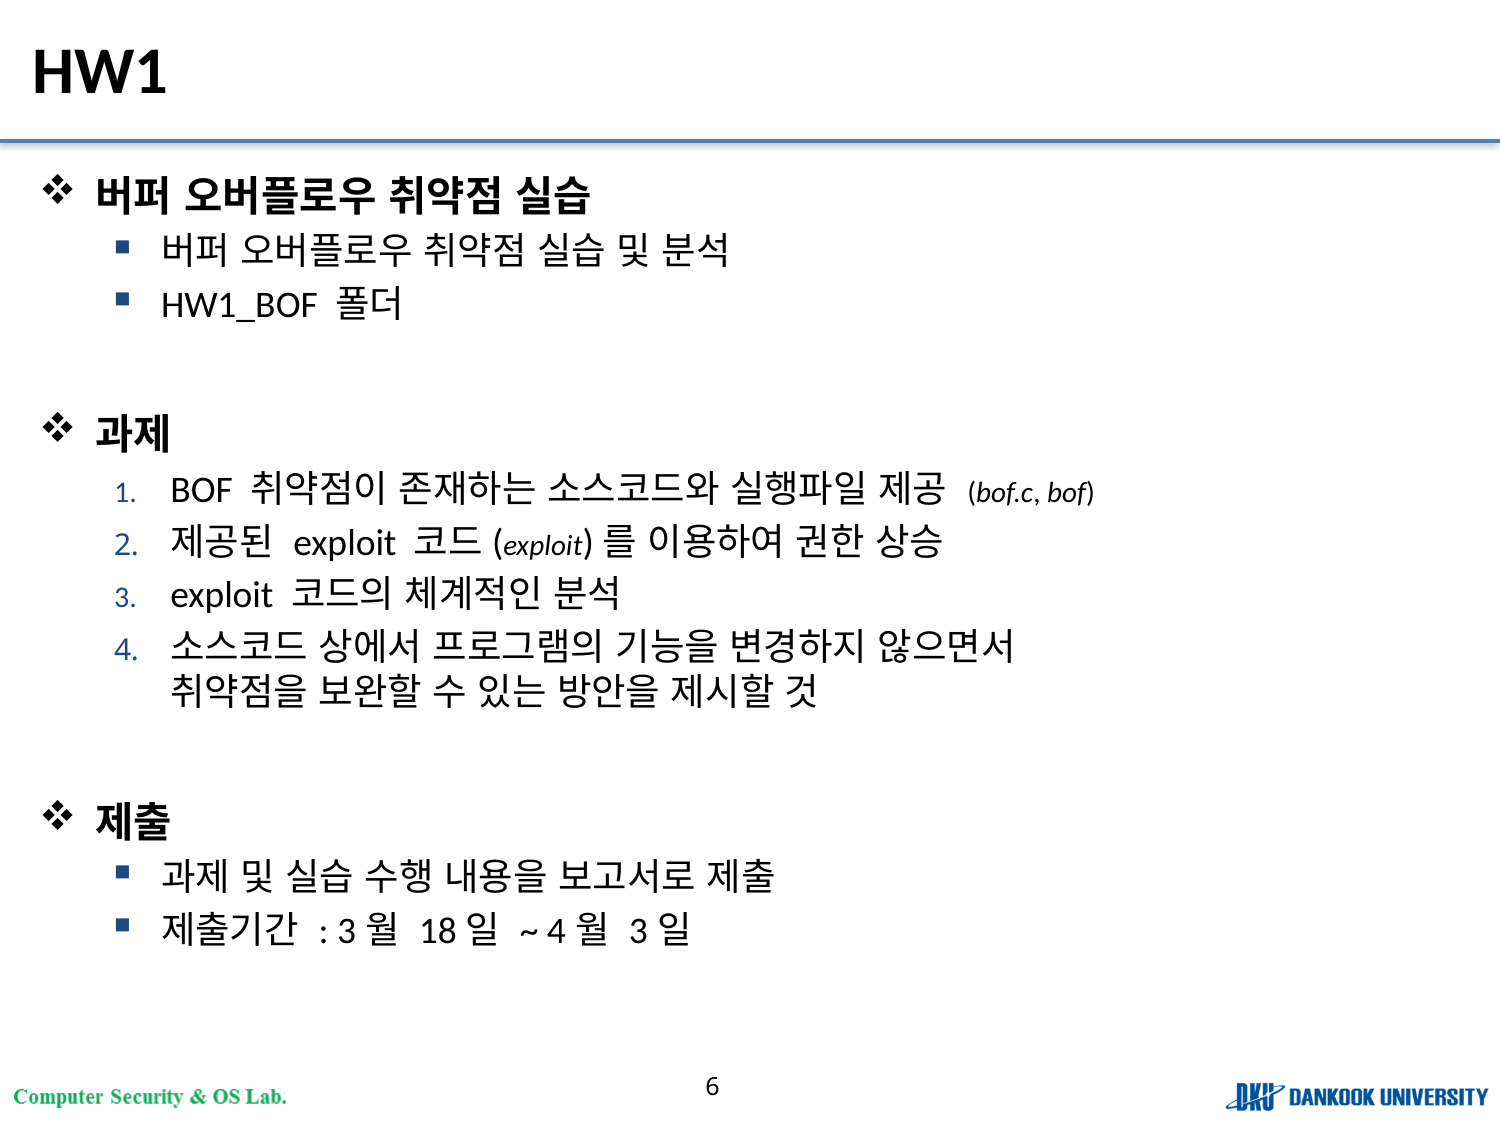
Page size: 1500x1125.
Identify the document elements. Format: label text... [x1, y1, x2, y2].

title HW1 [17, 19, 1388, 120]
slide_number 6 [537, 1062, 888, 1113]
picture [1222, 1078, 1490, 1112]
picture [0, 1076, 297, 1118]
list 버퍼 오버플로우 취약점 실습 버퍼 오버플로우 취약점 실습 및 분석 HW1_BOF 폴더 과제 BOF 취약점이 존재하는 소스코드와 실행파일 제공 (bof.c, bof) 제공된 exploit 코드(exploit)를 이용하여 권한 상승 exploit 코드의 체계적인 분석 소스코드 상에서 프로그램의 기능을 변경하지 않으면서 취약점을 보완할 수 있는 방안을 제시할 것 제출 과제 및 실습 수행 내용을 보고서로 제출 제출기간 : 3월 18일 ~ 4월 3일 [24, 162, 1476, 1073]
